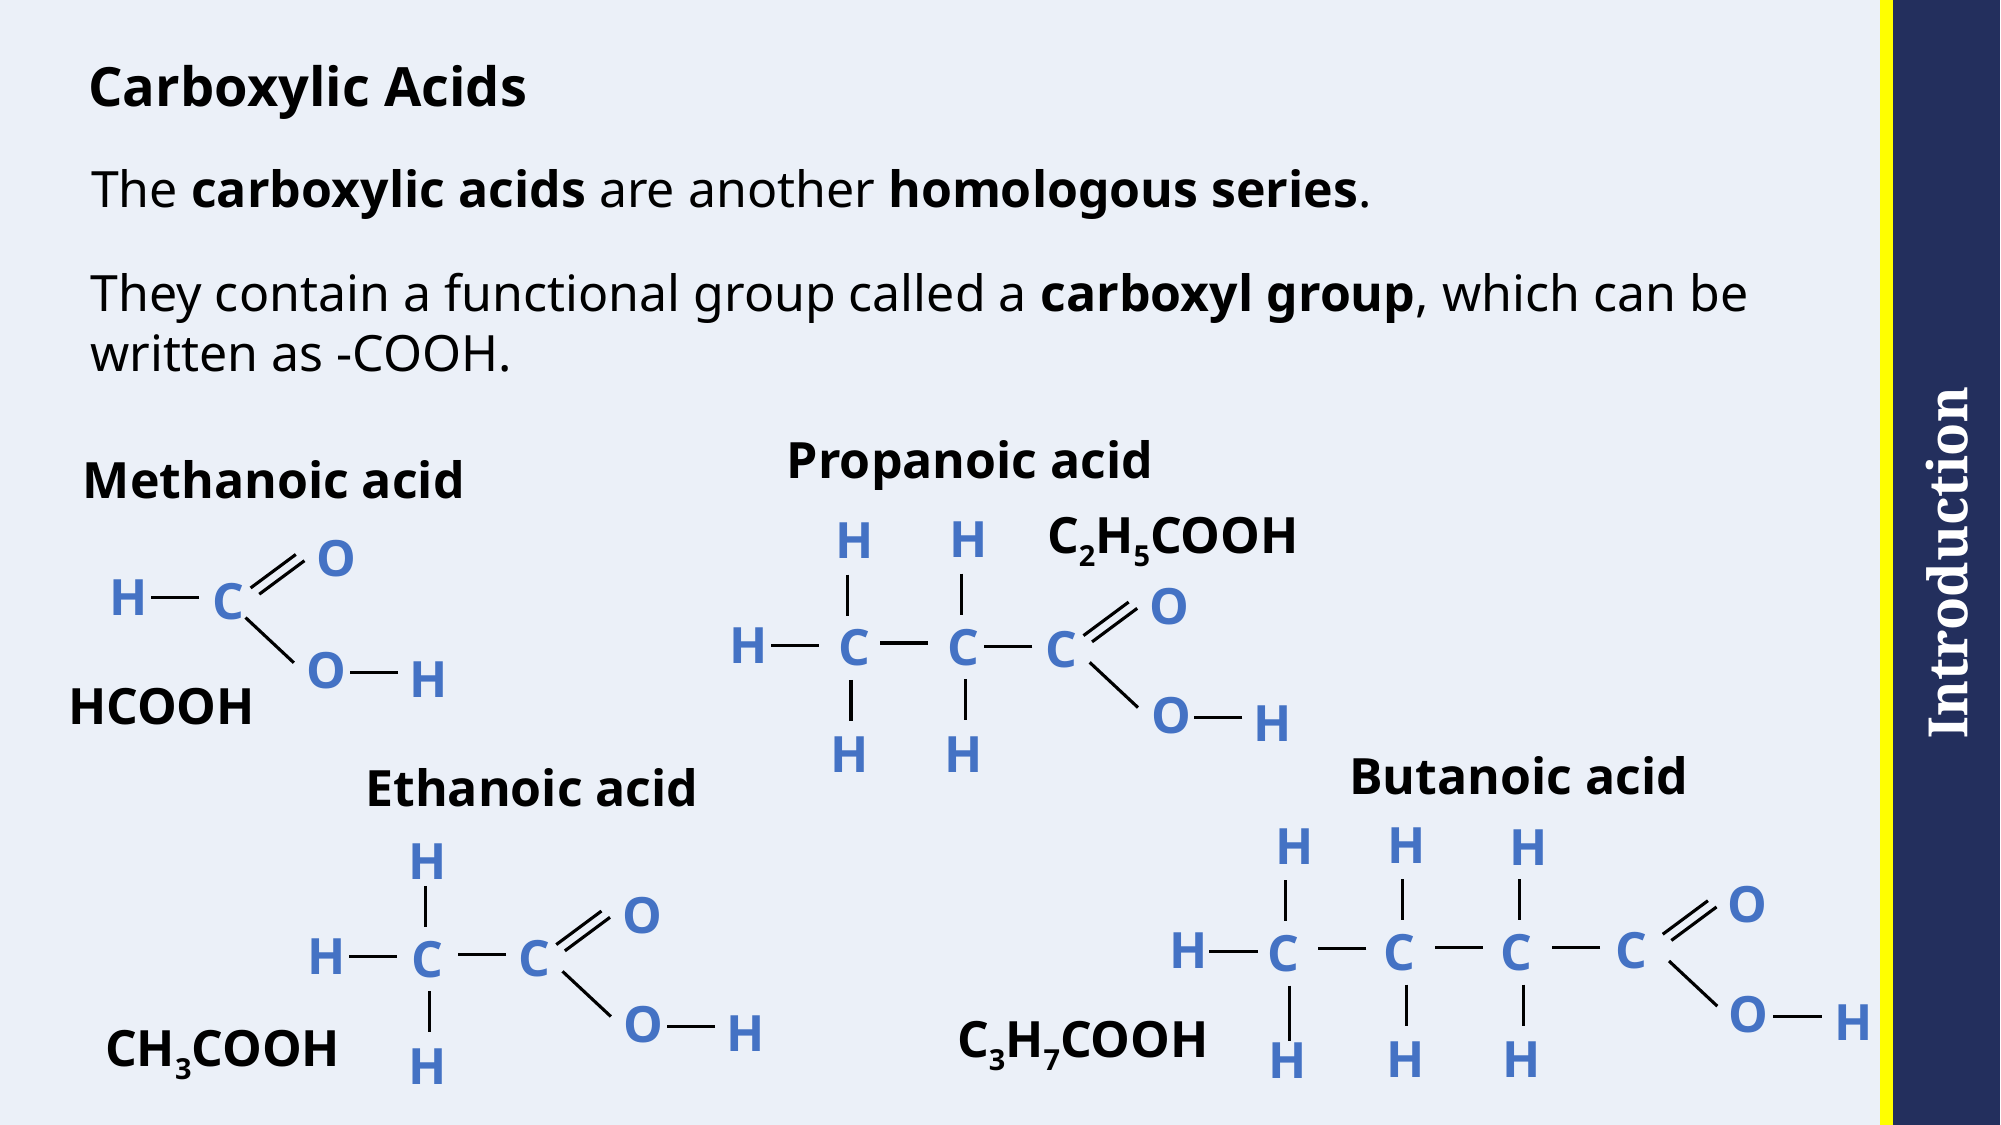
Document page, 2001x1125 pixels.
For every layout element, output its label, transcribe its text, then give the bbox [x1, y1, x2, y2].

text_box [1662, 900, 1708, 935]
text_box H [393, 822, 462, 898]
text_box H [820, 501, 889, 576]
text_box H [393, 1026, 462, 1102]
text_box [556, 911, 602, 945]
text_box C [1368, 913, 1441, 988]
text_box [1092, 608, 1138, 642]
text_box H [1254, 1021, 1322, 1096]
text_box H [1494, 808, 1559, 884]
text_box H [711, 993, 780, 1069]
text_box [245, 617, 294, 663]
text_box H [1372, 1020, 1437, 1096]
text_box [250, 554, 296, 588]
text_box H [934, 500, 1003, 576]
text_box Methanoic acid [68, 441, 592, 517]
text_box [259, 560, 305, 595]
text_box O [1712, 865, 1785, 941]
text_box They contain a functional group called a carboxyl group, which can be written as -COOH. [75, 254, 1861, 389]
text_box H [1154, 911, 1220, 987]
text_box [1083, 602, 1129, 636]
text_box H [1238, 684, 1307, 760]
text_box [564, 917, 611, 951]
text_box O [301, 519, 372, 594]
text_box O [292, 631, 362, 707]
text_box H [929, 714, 998, 790]
text_box C [1600, 910, 1672, 986]
text_box H [94, 557, 163, 633]
text_box C [197, 562, 260, 637]
text_box C [503, 918, 565, 994]
text_box C2H5COOH [1032, 496, 1424, 580]
text_box HCOOH [53, 667, 300, 743]
text_box The carboxylic acids are another homologous series. [76, 149, 1862, 225]
text_box O [609, 985, 679, 1060]
text_box Butanoic acid [1334, 737, 1858, 812]
text_box H [1819, 983, 1885, 1058]
text_box C [932, 607, 995, 683]
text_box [1671, 906, 1717, 941]
text_box C3H7COOH [942, 1000, 1259, 1084]
text_box H [1372, 806, 1438, 881]
text_box H [1260, 806, 1326, 882]
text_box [1089, 662, 1138, 708]
title Carboxylic Acids [88, 0, 1831, 119]
text_box C [1252, 914, 1324, 989]
text_box O [1136, 676, 1206, 751]
text_box Propanoic acid [771, 420, 1296, 496]
text_box CH3COOH [90, 1009, 379, 1093]
text_box C [396, 919, 459, 995]
text_box H [1487, 1020, 1556, 1096]
text_box C [1030, 609, 1093, 685]
text_box H [394, 639, 463, 715]
text_box H [293, 917, 361, 992]
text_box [562, 971, 611, 1017]
text_box O [1713, 974, 1787, 1050]
text_box H [714, 605, 783, 681]
text_box H [815, 715, 884, 791]
text_box O [1134, 580, 1205, 642]
text_box Ethanoic acid [350, 749, 874, 825]
text_box O [607, 875, 677, 951]
text_box C [823, 608, 885, 684]
text_box C [1486, 913, 1558, 988]
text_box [1668, 961, 1718, 1007]
